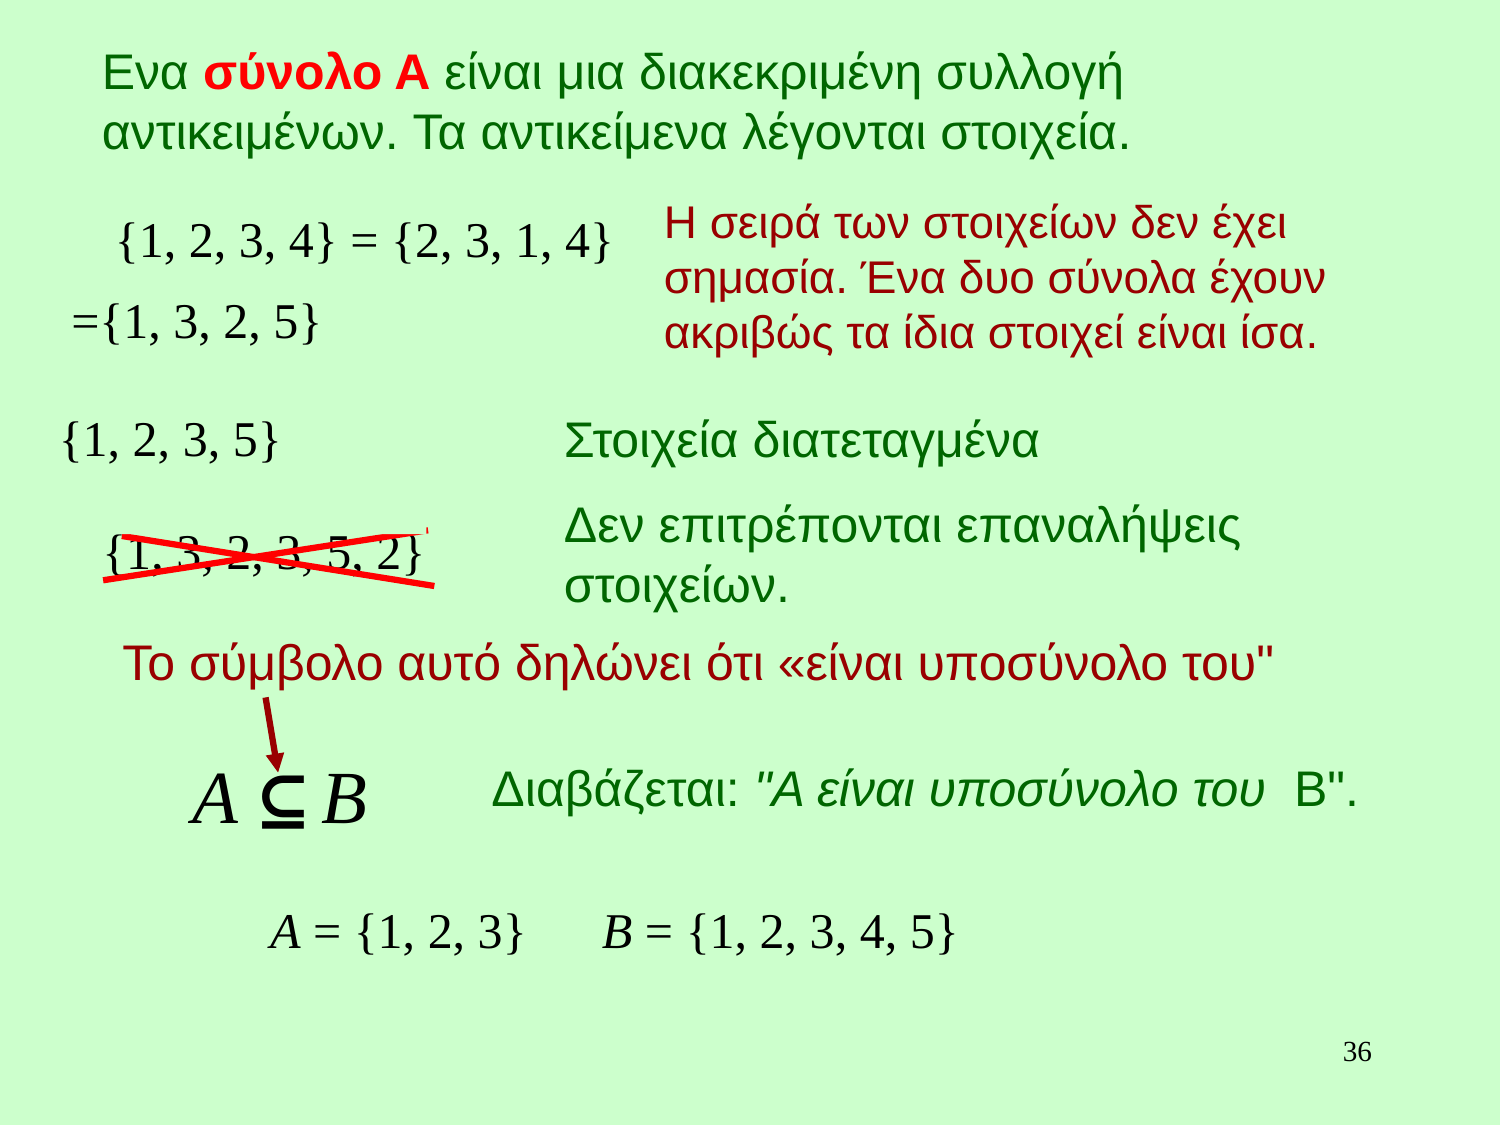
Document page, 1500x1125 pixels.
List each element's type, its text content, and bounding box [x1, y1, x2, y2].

text_box ={1, 3, 2, 5} [40, 281, 429, 417]
slide_number 36 [1074, 1025, 1388, 1100]
text_box {1, 3, 2, 3, 5, 2} [87, 511, 475, 587]
text_box A = {1, 2, 3} B = {1, 2, 3, 4, 5} [255, 891, 1043, 967]
text_box Το σύμβολο αυτό δηλώνει ότι «είναι υποσύνολο του" [107, 623, 1305, 699]
text_box Δεν επιτρέπονται επαναλήψεις στοιχείων. [549, 484, 1400, 620]
text_box A ⊆ B [177, 741, 415, 846]
text_box Στοιχεία διατεταγμένα [549, 399, 1400, 475]
text_box {1, 2, 3, 5} [38, 399, 427, 535]
text_box {1, 2, 3, 4} = {2, 3, 1, 4} [99, 199, 649, 275]
text_box H σειρά των στοιχείων δεν έχει σημασία. Ένα δυο σύνολα έχουν ακριβώς τα ίδια στοιχεί είναι ίσα. [649, 184, 1465, 365]
text_box Eνα σύνολο Α είναι μια διακεκριμένη συλλογή αντικειμένων. Τα αντικείμενα λέγονται στοιχεία. [87, 31, 1425, 167]
text_box Διαβάζεται: "A είναι υποσύνολο του B". [476, 748, 1500, 824]
